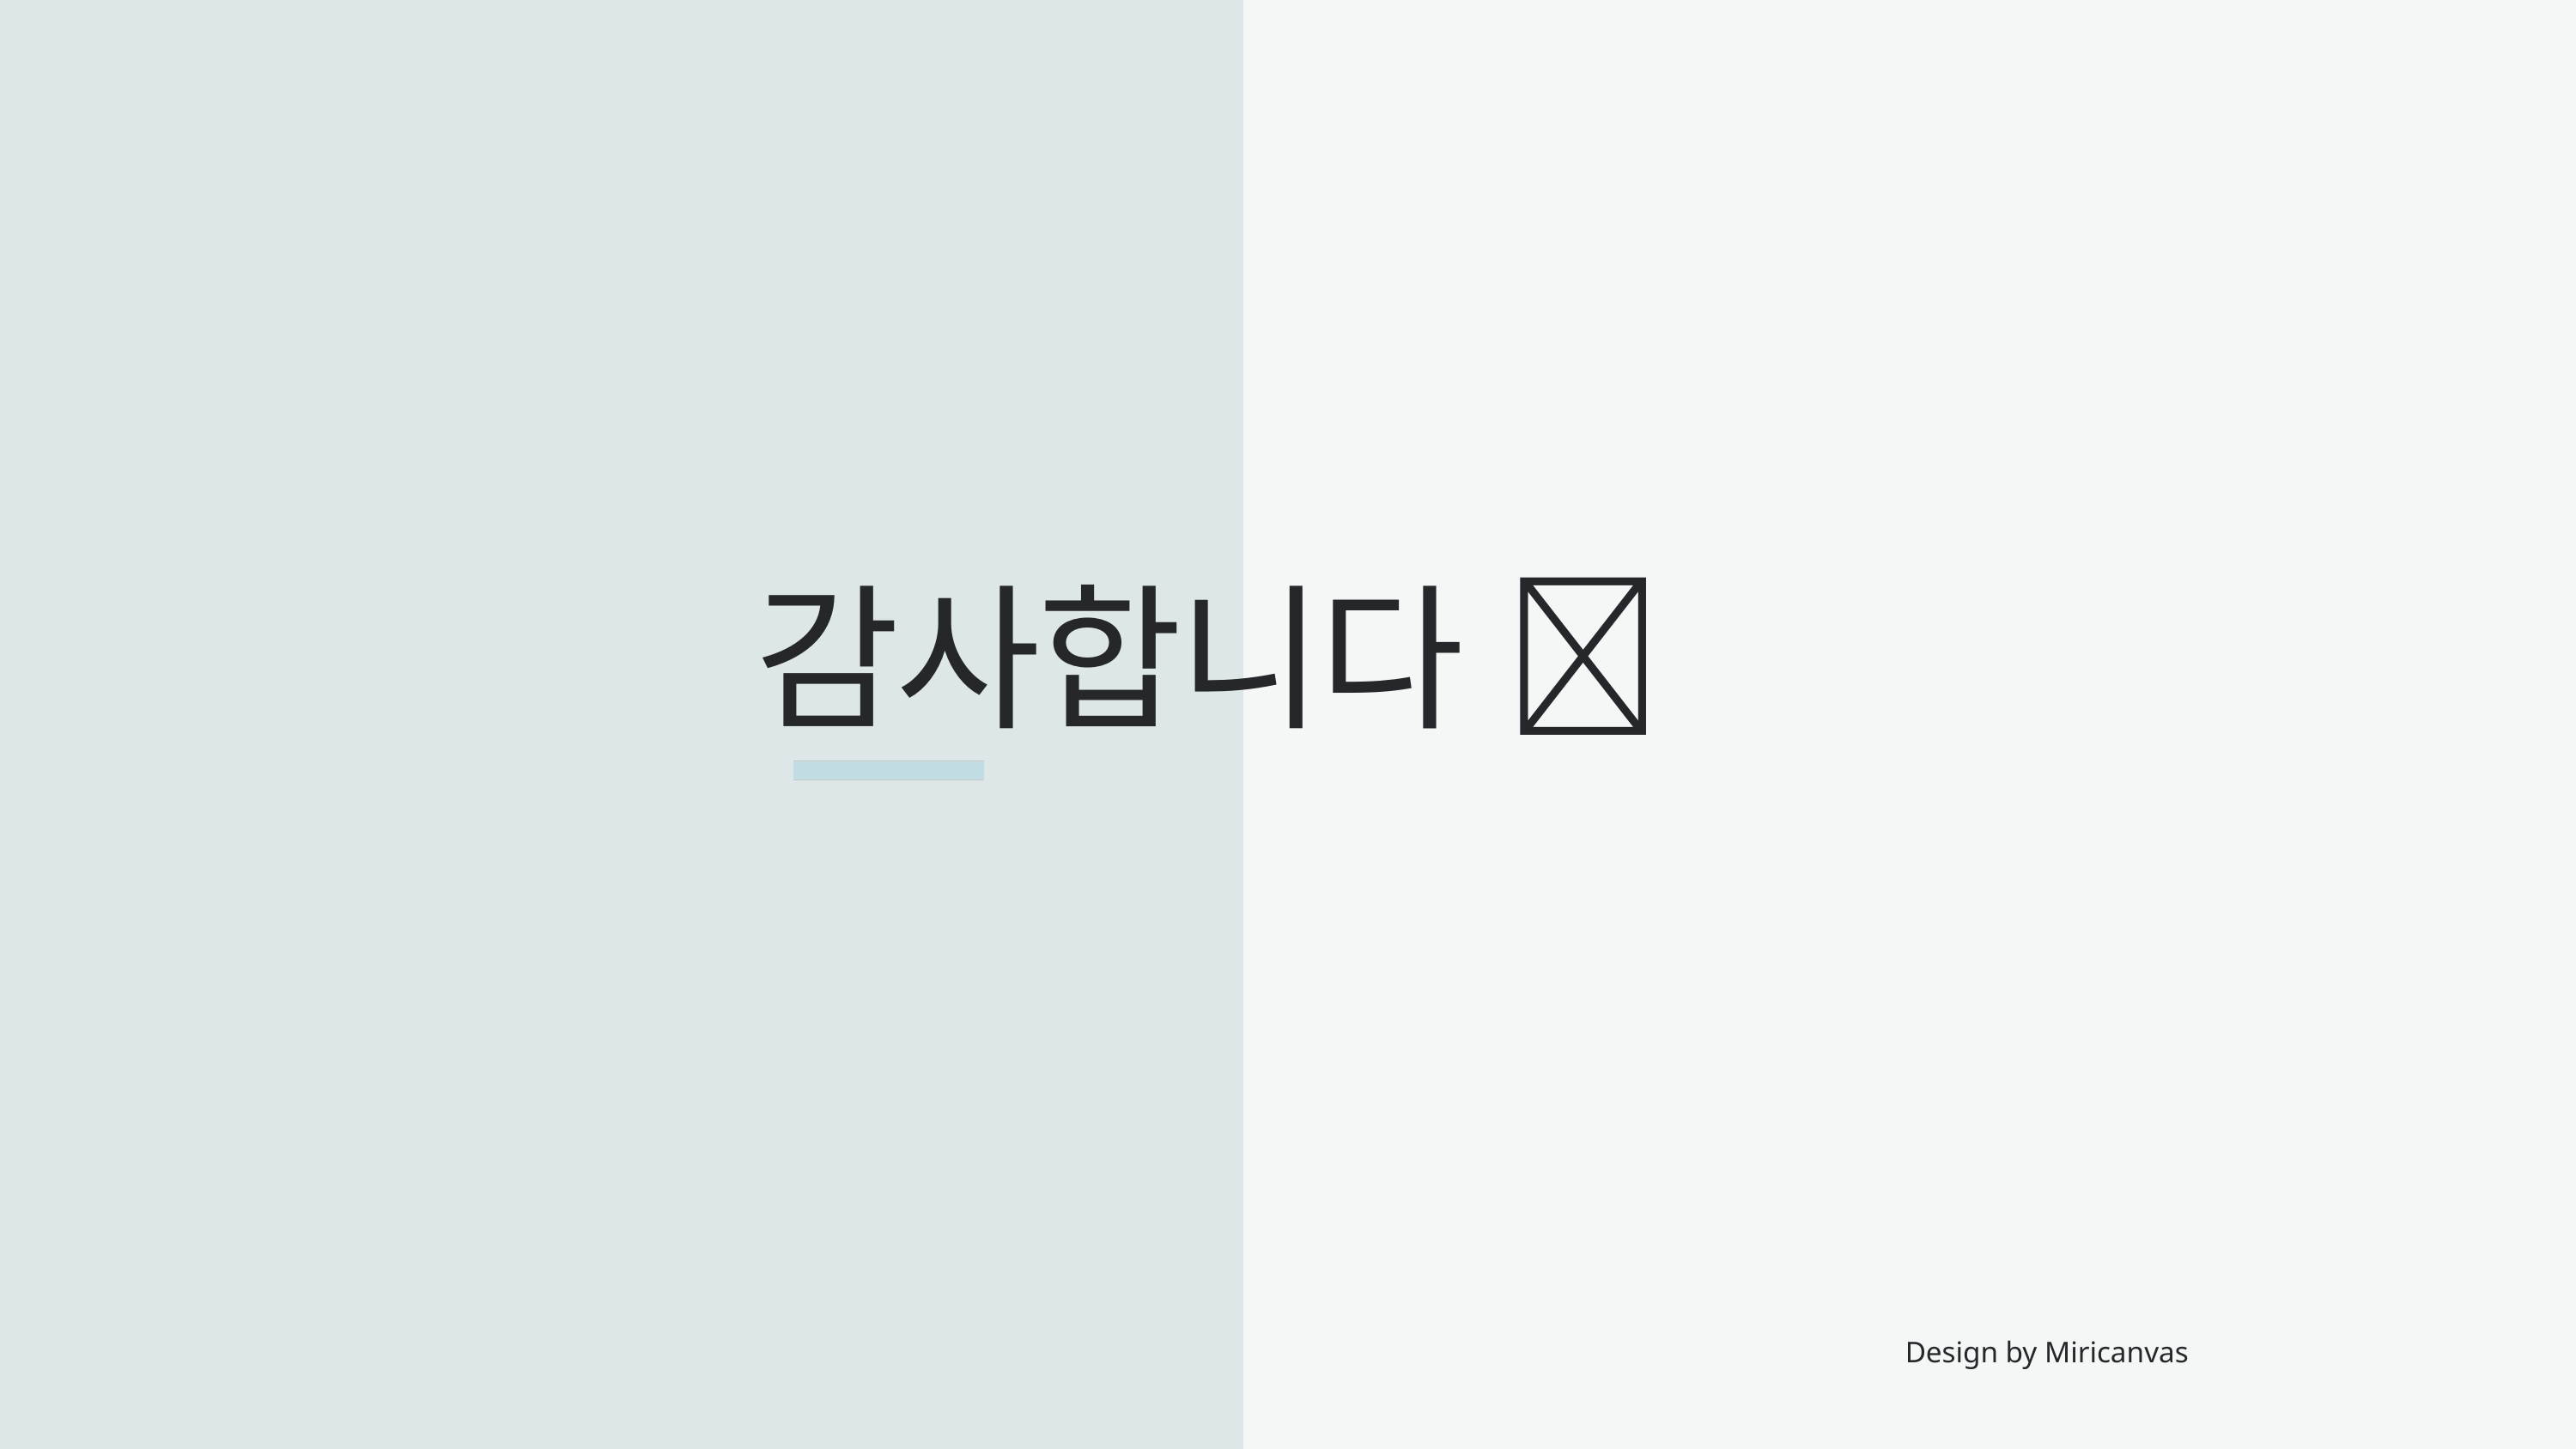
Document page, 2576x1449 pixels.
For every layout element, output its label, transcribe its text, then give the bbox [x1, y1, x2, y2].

text_box 감사합니다  [1246, 552, 1743, 770]
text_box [0, 0, 1243, 1449]
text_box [793, 735, 985, 805]
text_box Design by Miricanvas [1843, 1327, 2202, 1379]
